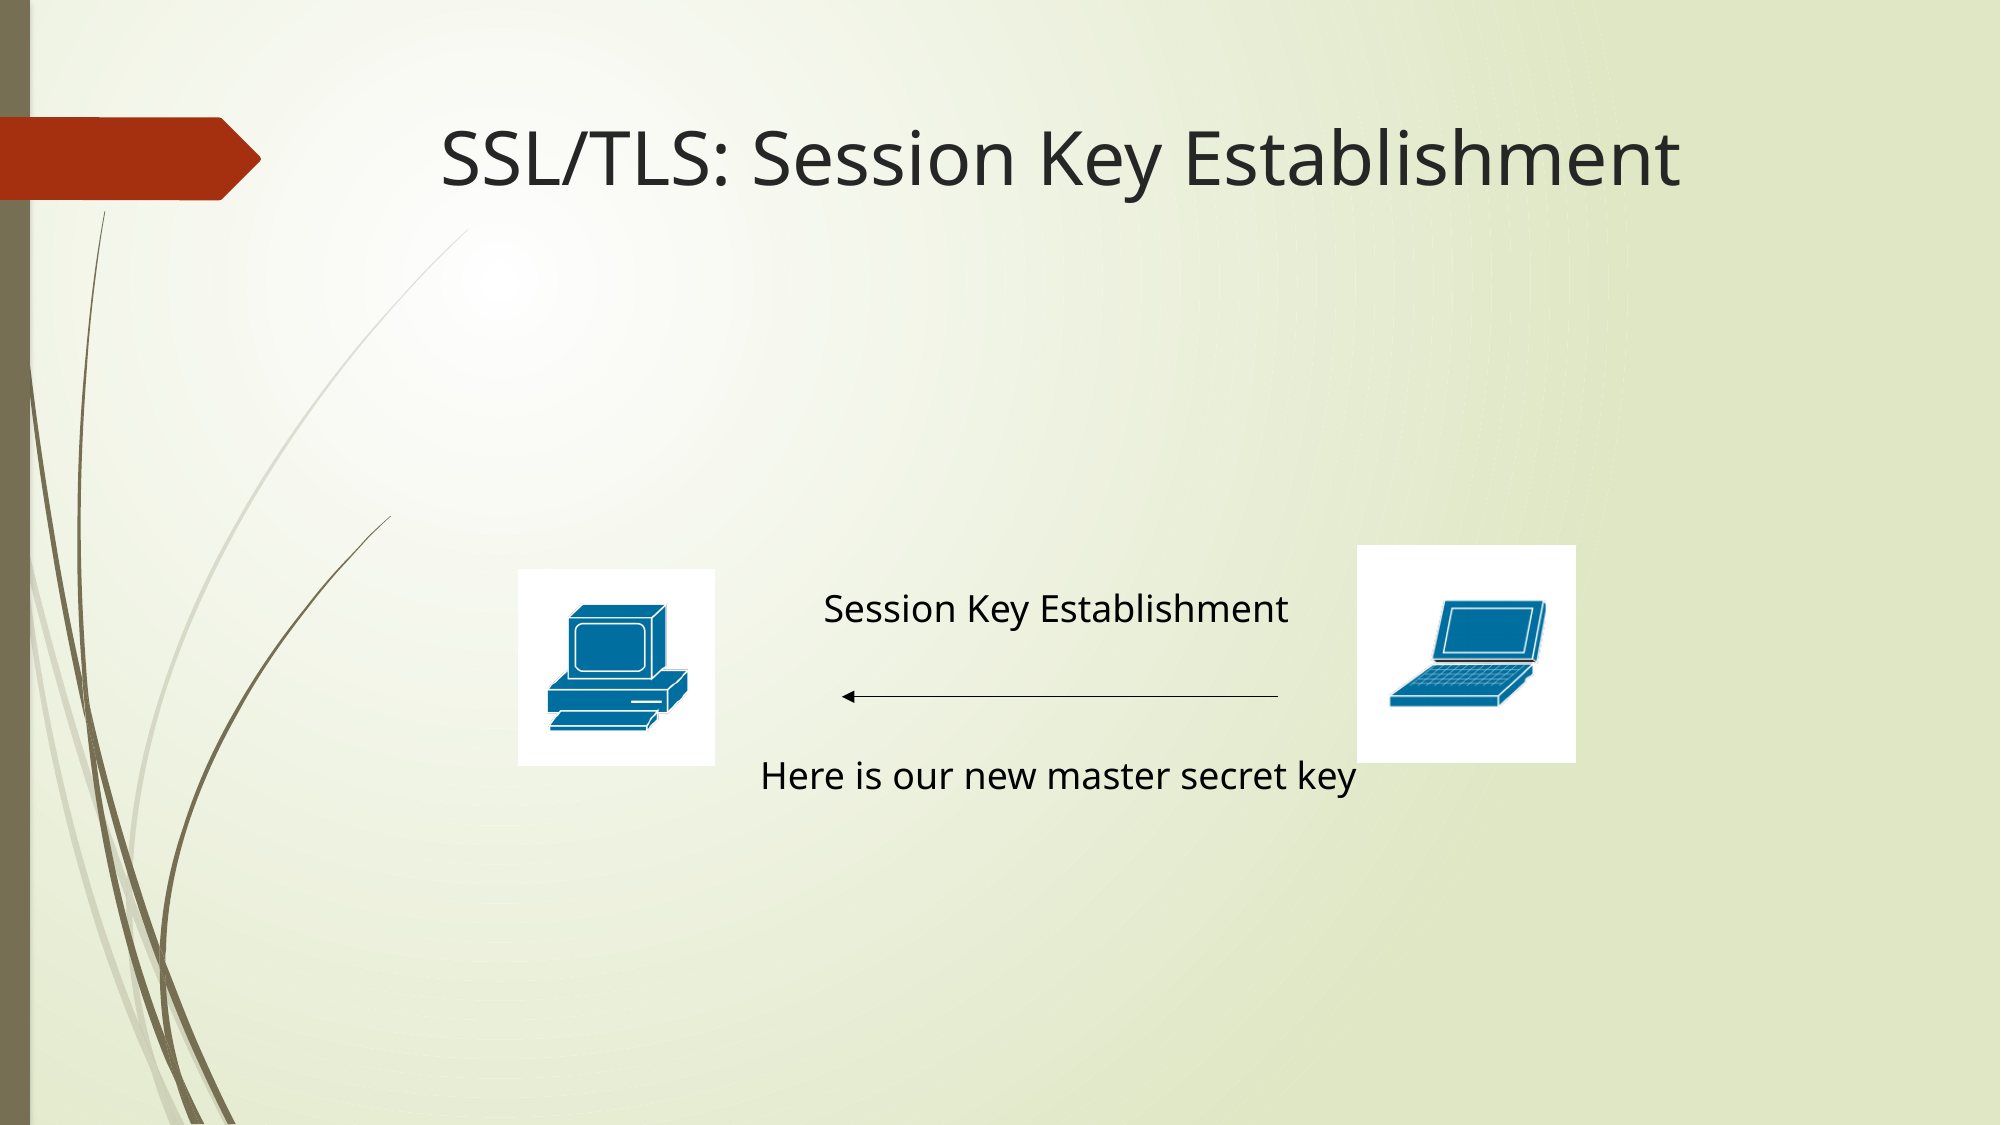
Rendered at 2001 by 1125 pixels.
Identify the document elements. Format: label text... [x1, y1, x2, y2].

picture [517, 569, 715, 766]
list [424, 350, 1888, 970]
text_box Session Key Establishment [808, 577, 1346, 638]
title SSL/TLS: Session Key Establishment [425, 102, 1888, 313]
picture [1357, 545, 1576, 764]
text_box Here is our new master secret key [745, 744, 1472, 805]
